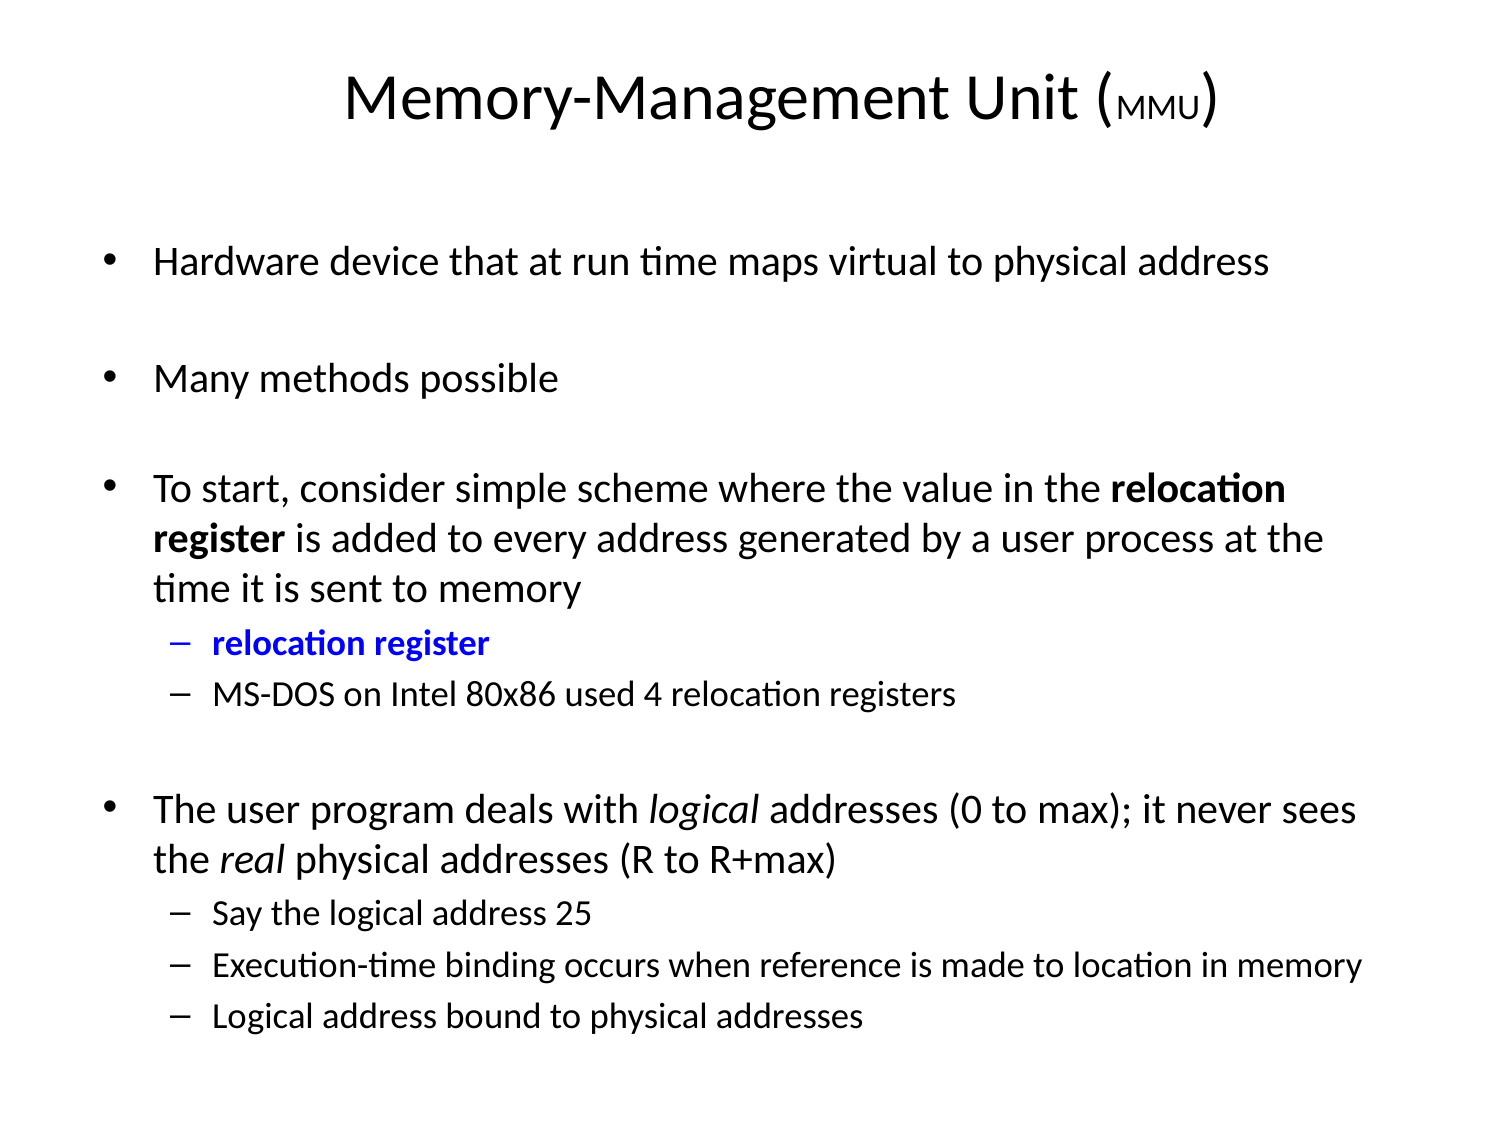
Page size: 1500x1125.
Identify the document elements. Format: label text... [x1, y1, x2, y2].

list Hardware device that at run time maps virtual to physical address Many methods possible To start, consider simple scheme where the value in the relocation register is added to every address generated by a user process at the time it is sent to memory relocation register MS-DOS on Intel 80x86 used 4 relocation registers The user program deals with logical addresses (0 to max); it never sees the real physical addresses (R to R+max) Say the logical address 25 Execution-time binding occurs when reference is made to location in memory Logical address bound to physical addresses [87, 226, 1394, 1063]
title Memory-Management Unit (MMU) [139, 45, 1425, 141]
